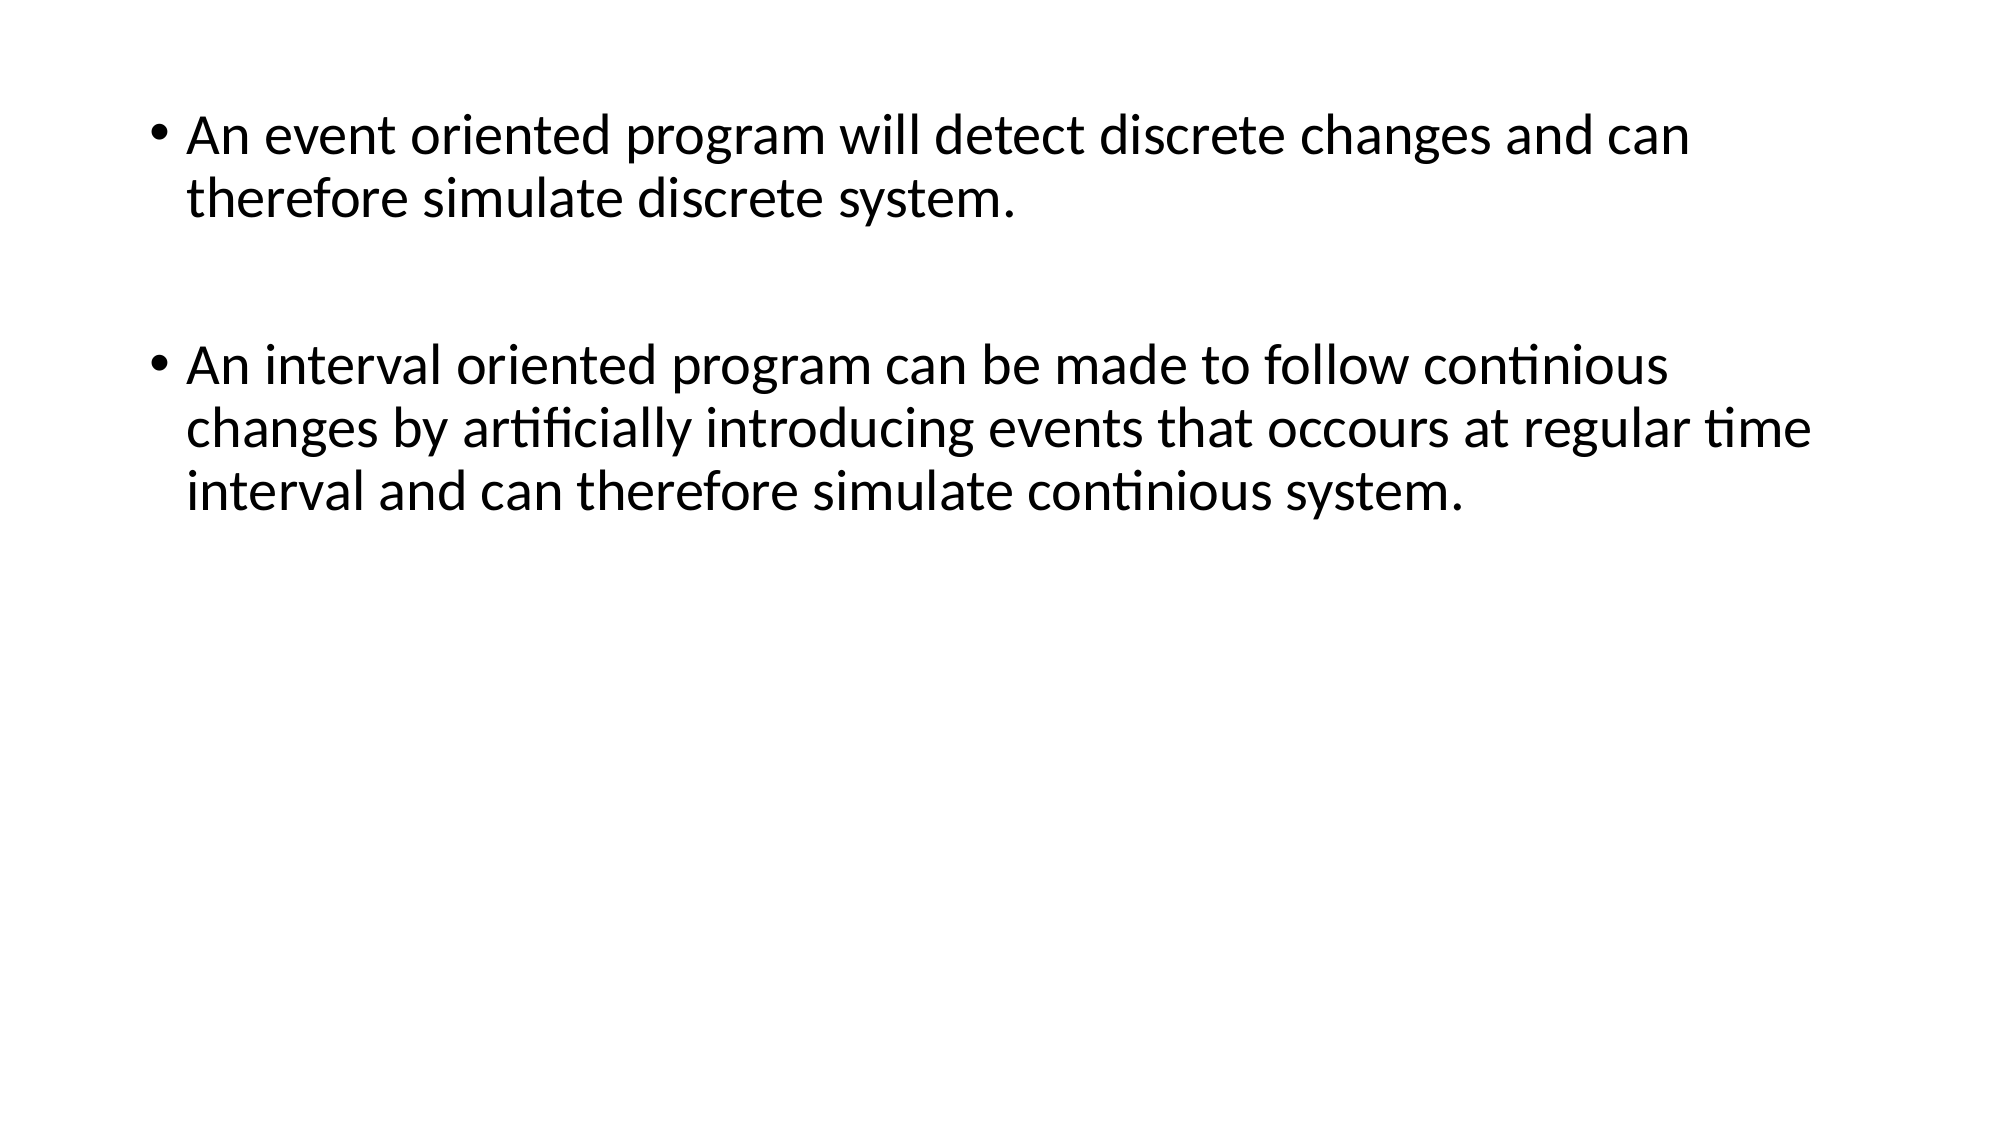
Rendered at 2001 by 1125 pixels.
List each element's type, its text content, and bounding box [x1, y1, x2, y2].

list An event oriented program will detect discrete changes and can therefore simulate discrete system. An interval oriented program can be made to follow continious changes by artificially introducing events that occours at regular time interval and can therefore simulate continious system. [134, 96, 1863, 1014]
